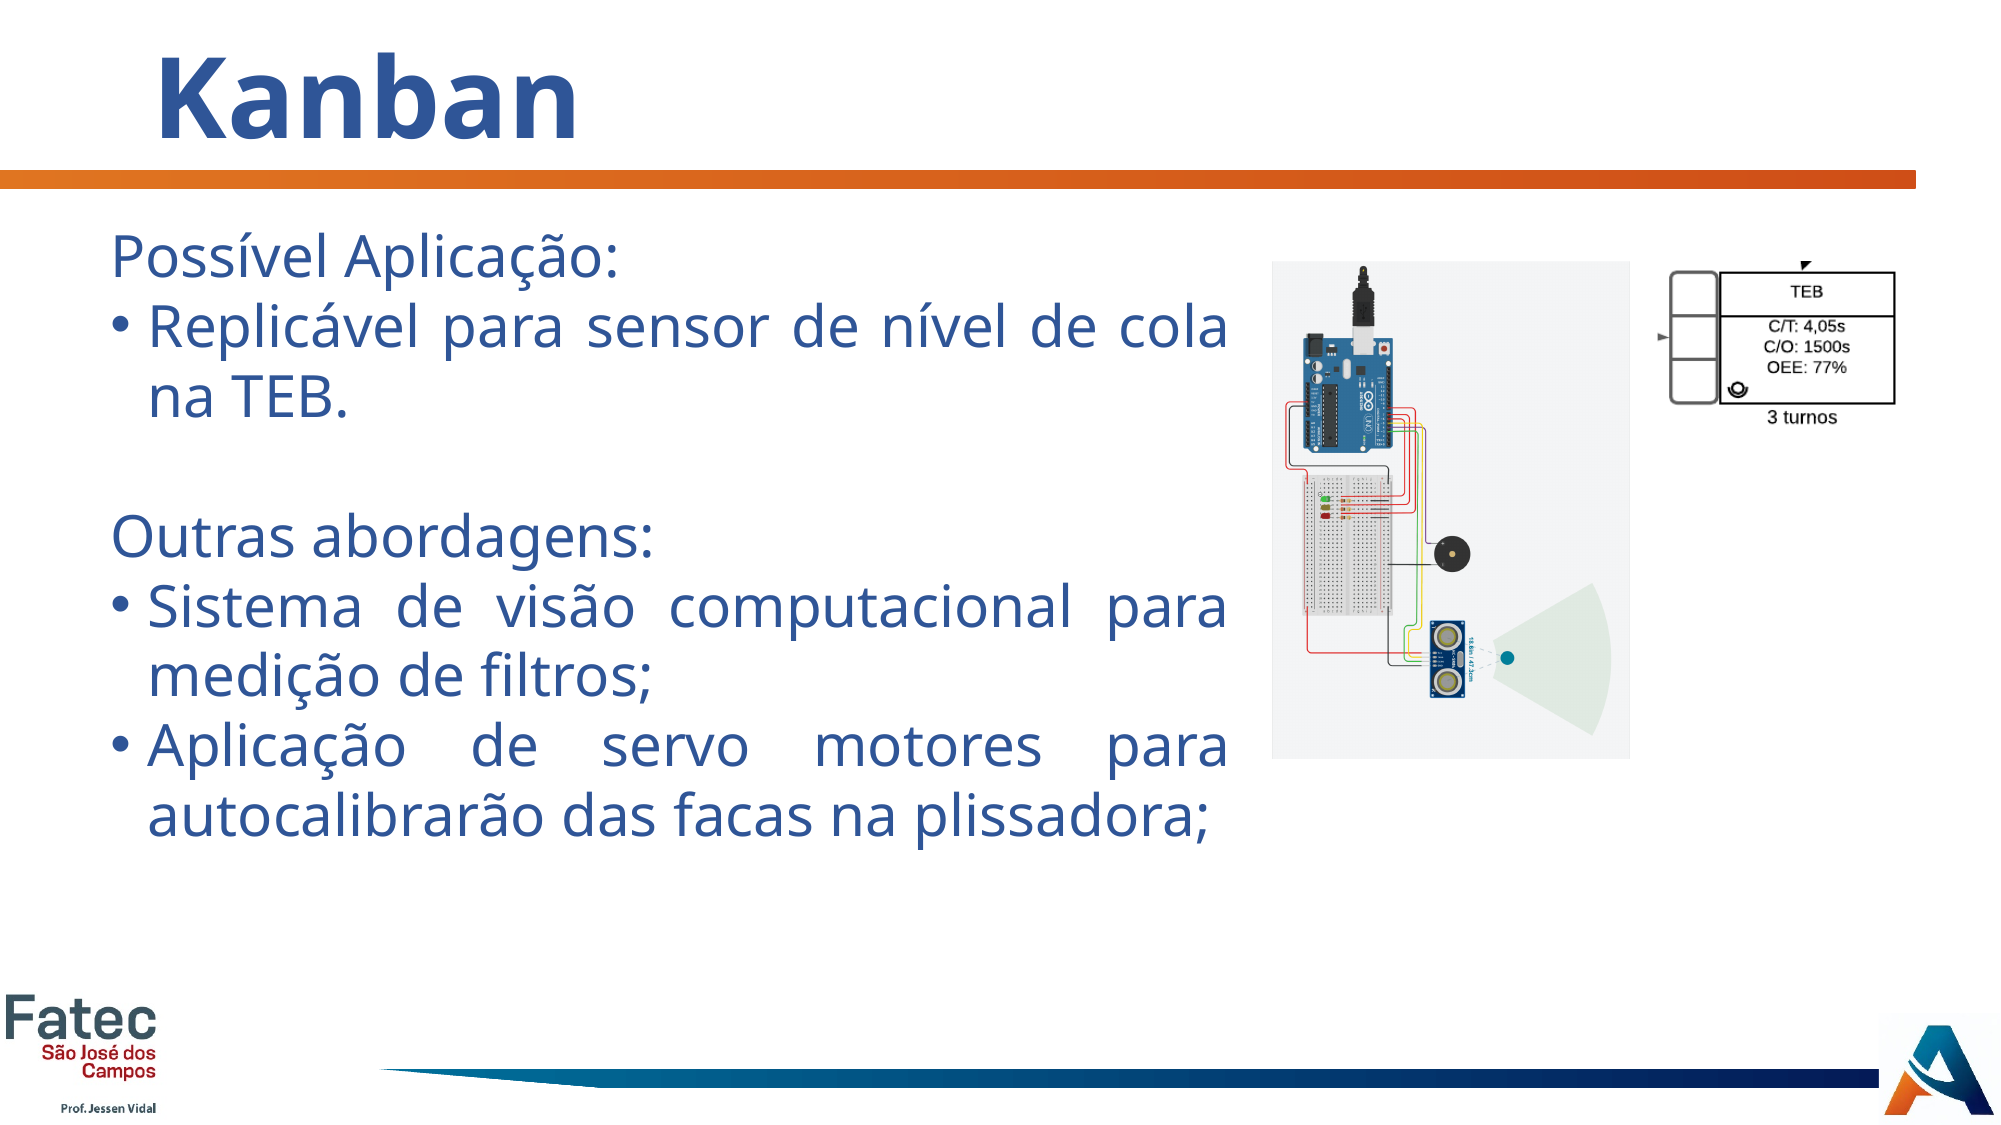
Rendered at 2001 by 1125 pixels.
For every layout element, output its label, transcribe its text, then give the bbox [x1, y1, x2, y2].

list Possível Aplicação: Replicável para sensor de nível de cola na TEB. Outras abordagens: Sistema de visão computacional para medição de filtros; Aplicação de servo motores para autocalibrarão das facas na plissadora; [95, 211, 1245, 961]
picture [1202, 261, 1905, 759]
title Kanban [137, 0, 1527, 169]
picture [1878, 1013, 2000, 1125]
text_box [0, 169, 1917, 190]
picture [4, 979, 169, 1124]
text_box [378, 1068, 1878, 1089]
